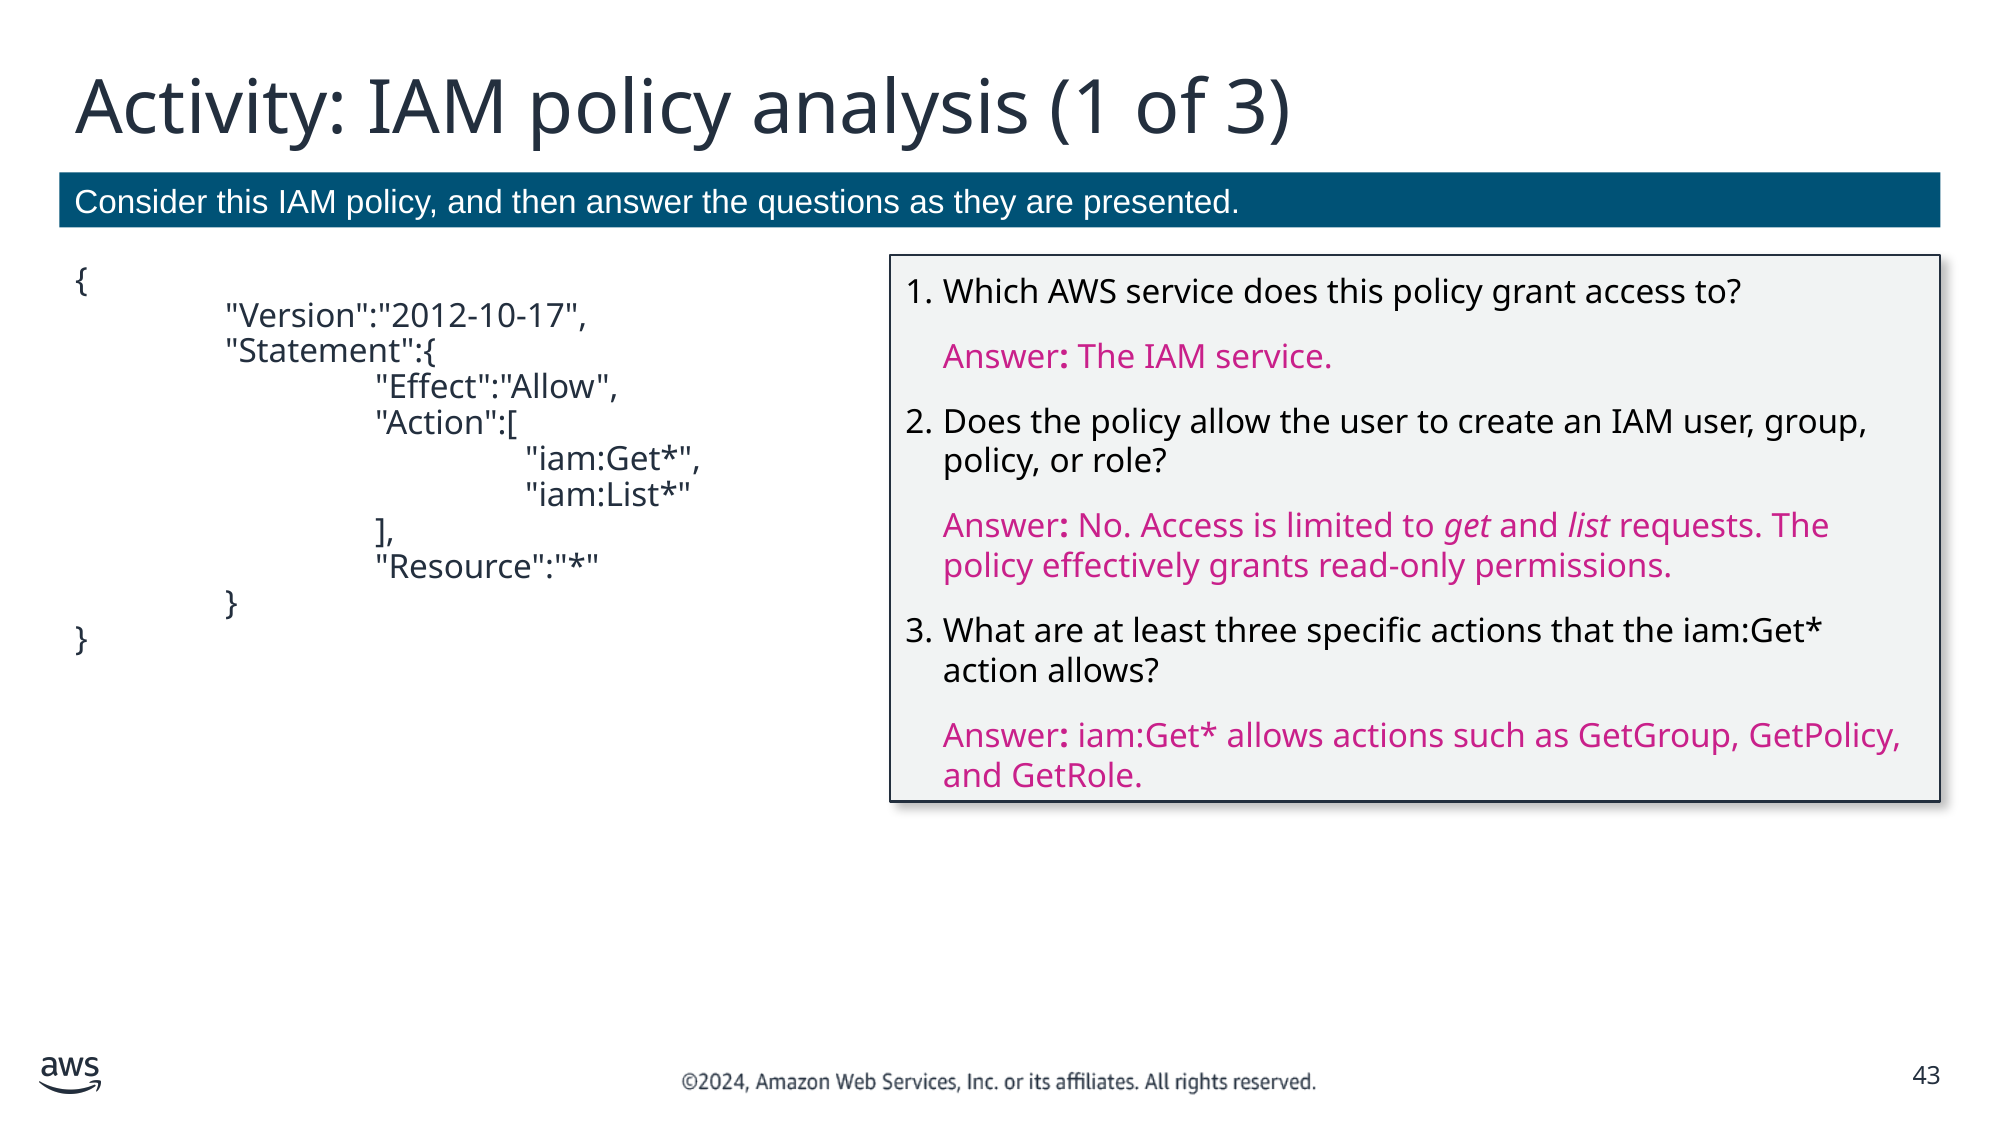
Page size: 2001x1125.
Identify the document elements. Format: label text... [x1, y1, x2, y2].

picture [39, 1057, 101, 1094]
slide_number ‹#› [1861, 1057, 1941, 1095]
picture [621, 1061, 1378, 1105]
text_box Which AWS service does this policy grant access to? Answer: The IAM service. Does the policy allow the user to create an IAM user, group, policy, or role? Answer: No. Access is limited to get and list requests. The policy effectively grants read-only permissions. What are at least three specific actions that the iam:Get* action allows? Answer: iam:Get* allows actions such as GetGroup, GetPolicy, and GetRole. [890, 254, 1941, 802]
title Activity: IAM policy analysis (1 of 3) [60, 49, 1941, 170]
text_box Consider this IAM policy, and then answer the questions as they are presented. [59, 172, 1941, 228]
text_box { "Version":"2012-10-17", "Statement":{ "Effect":"Allow", "Action":[ "iam:Get*", "iam:List*" ], "Resource":"*" } } [60, 254, 848, 665]
